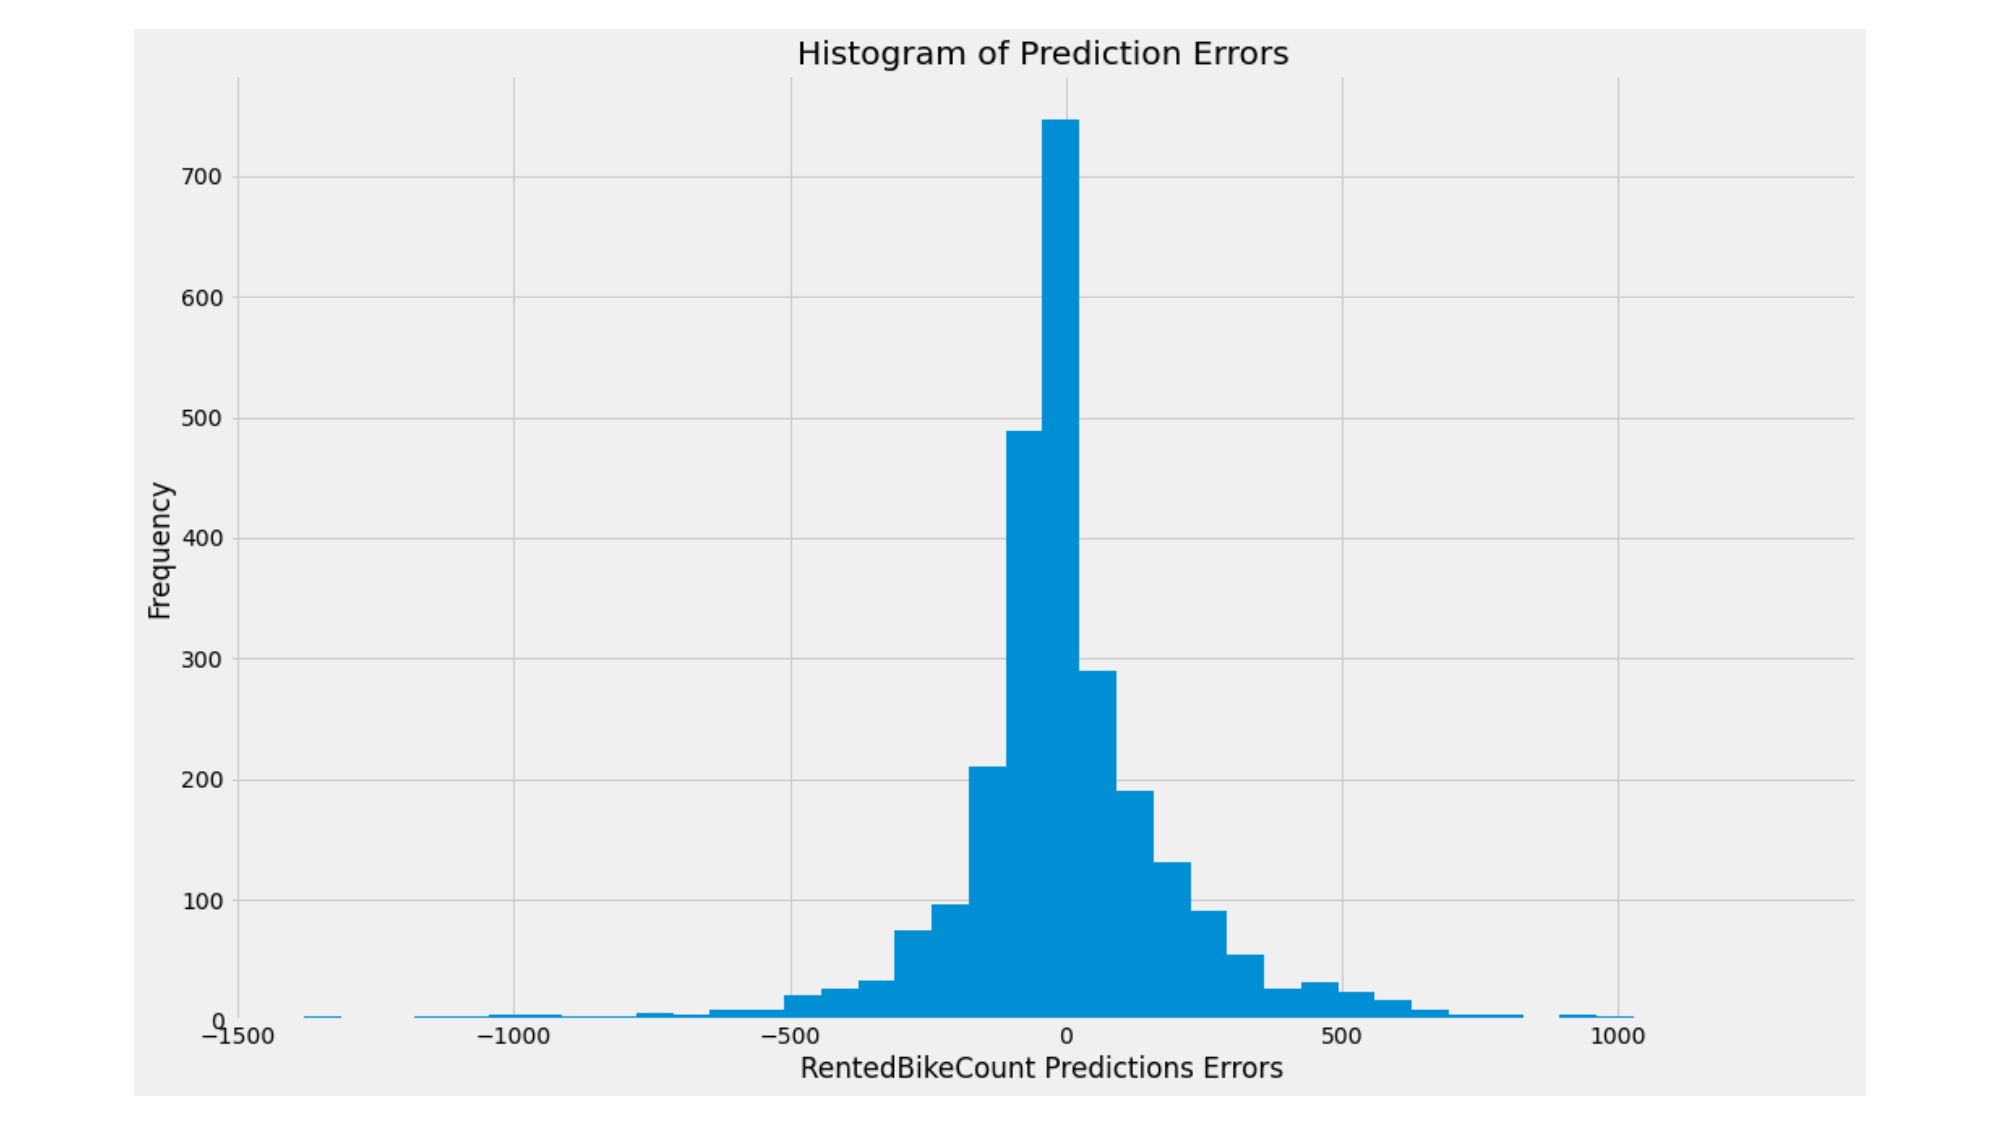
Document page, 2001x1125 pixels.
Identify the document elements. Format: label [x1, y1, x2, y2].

picture [134, 29, 1866, 1096]
